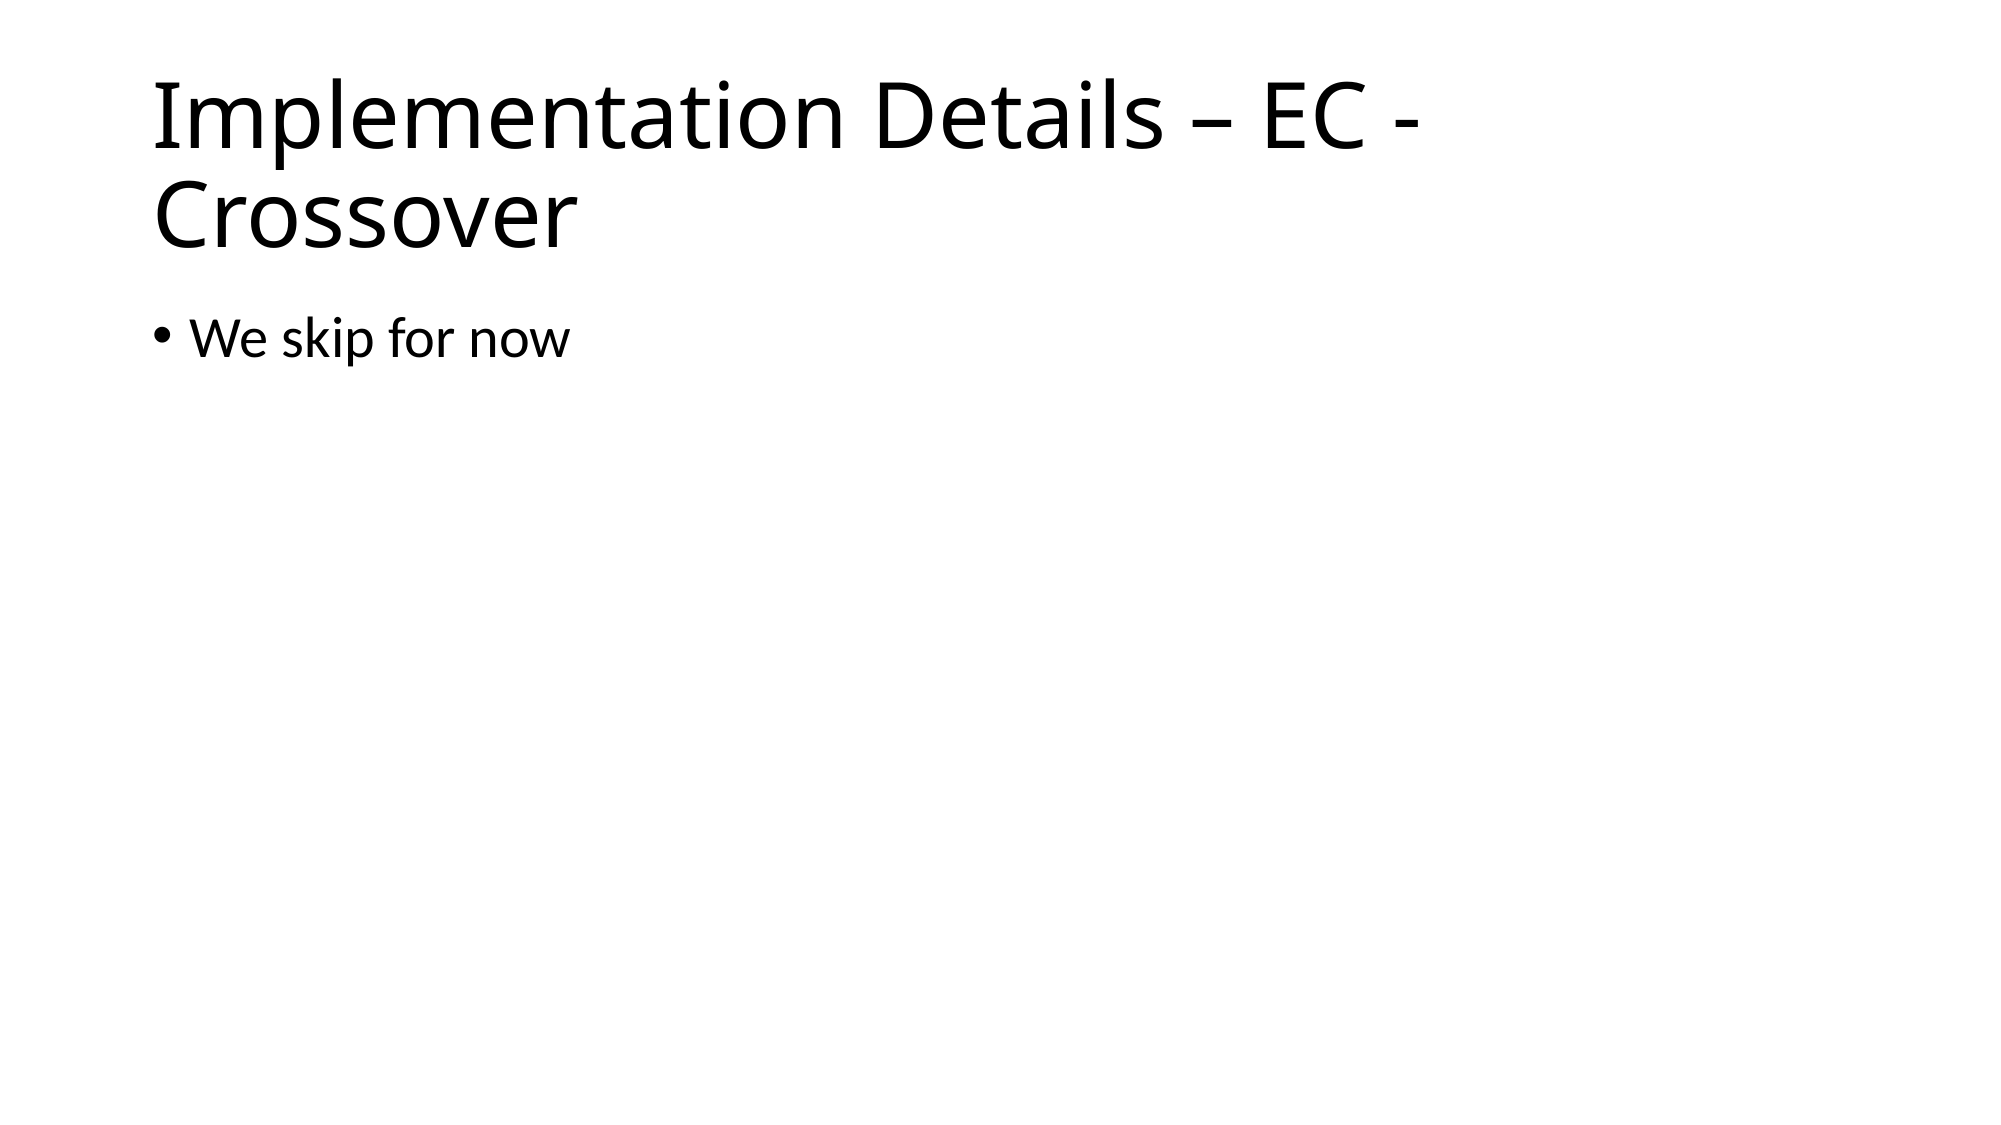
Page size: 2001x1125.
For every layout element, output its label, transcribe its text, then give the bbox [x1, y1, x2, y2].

title Implementation Details – EC - Crossover [137, 59, 1863, 278]
list We skip for now [137, 299, 1863, 1014]
